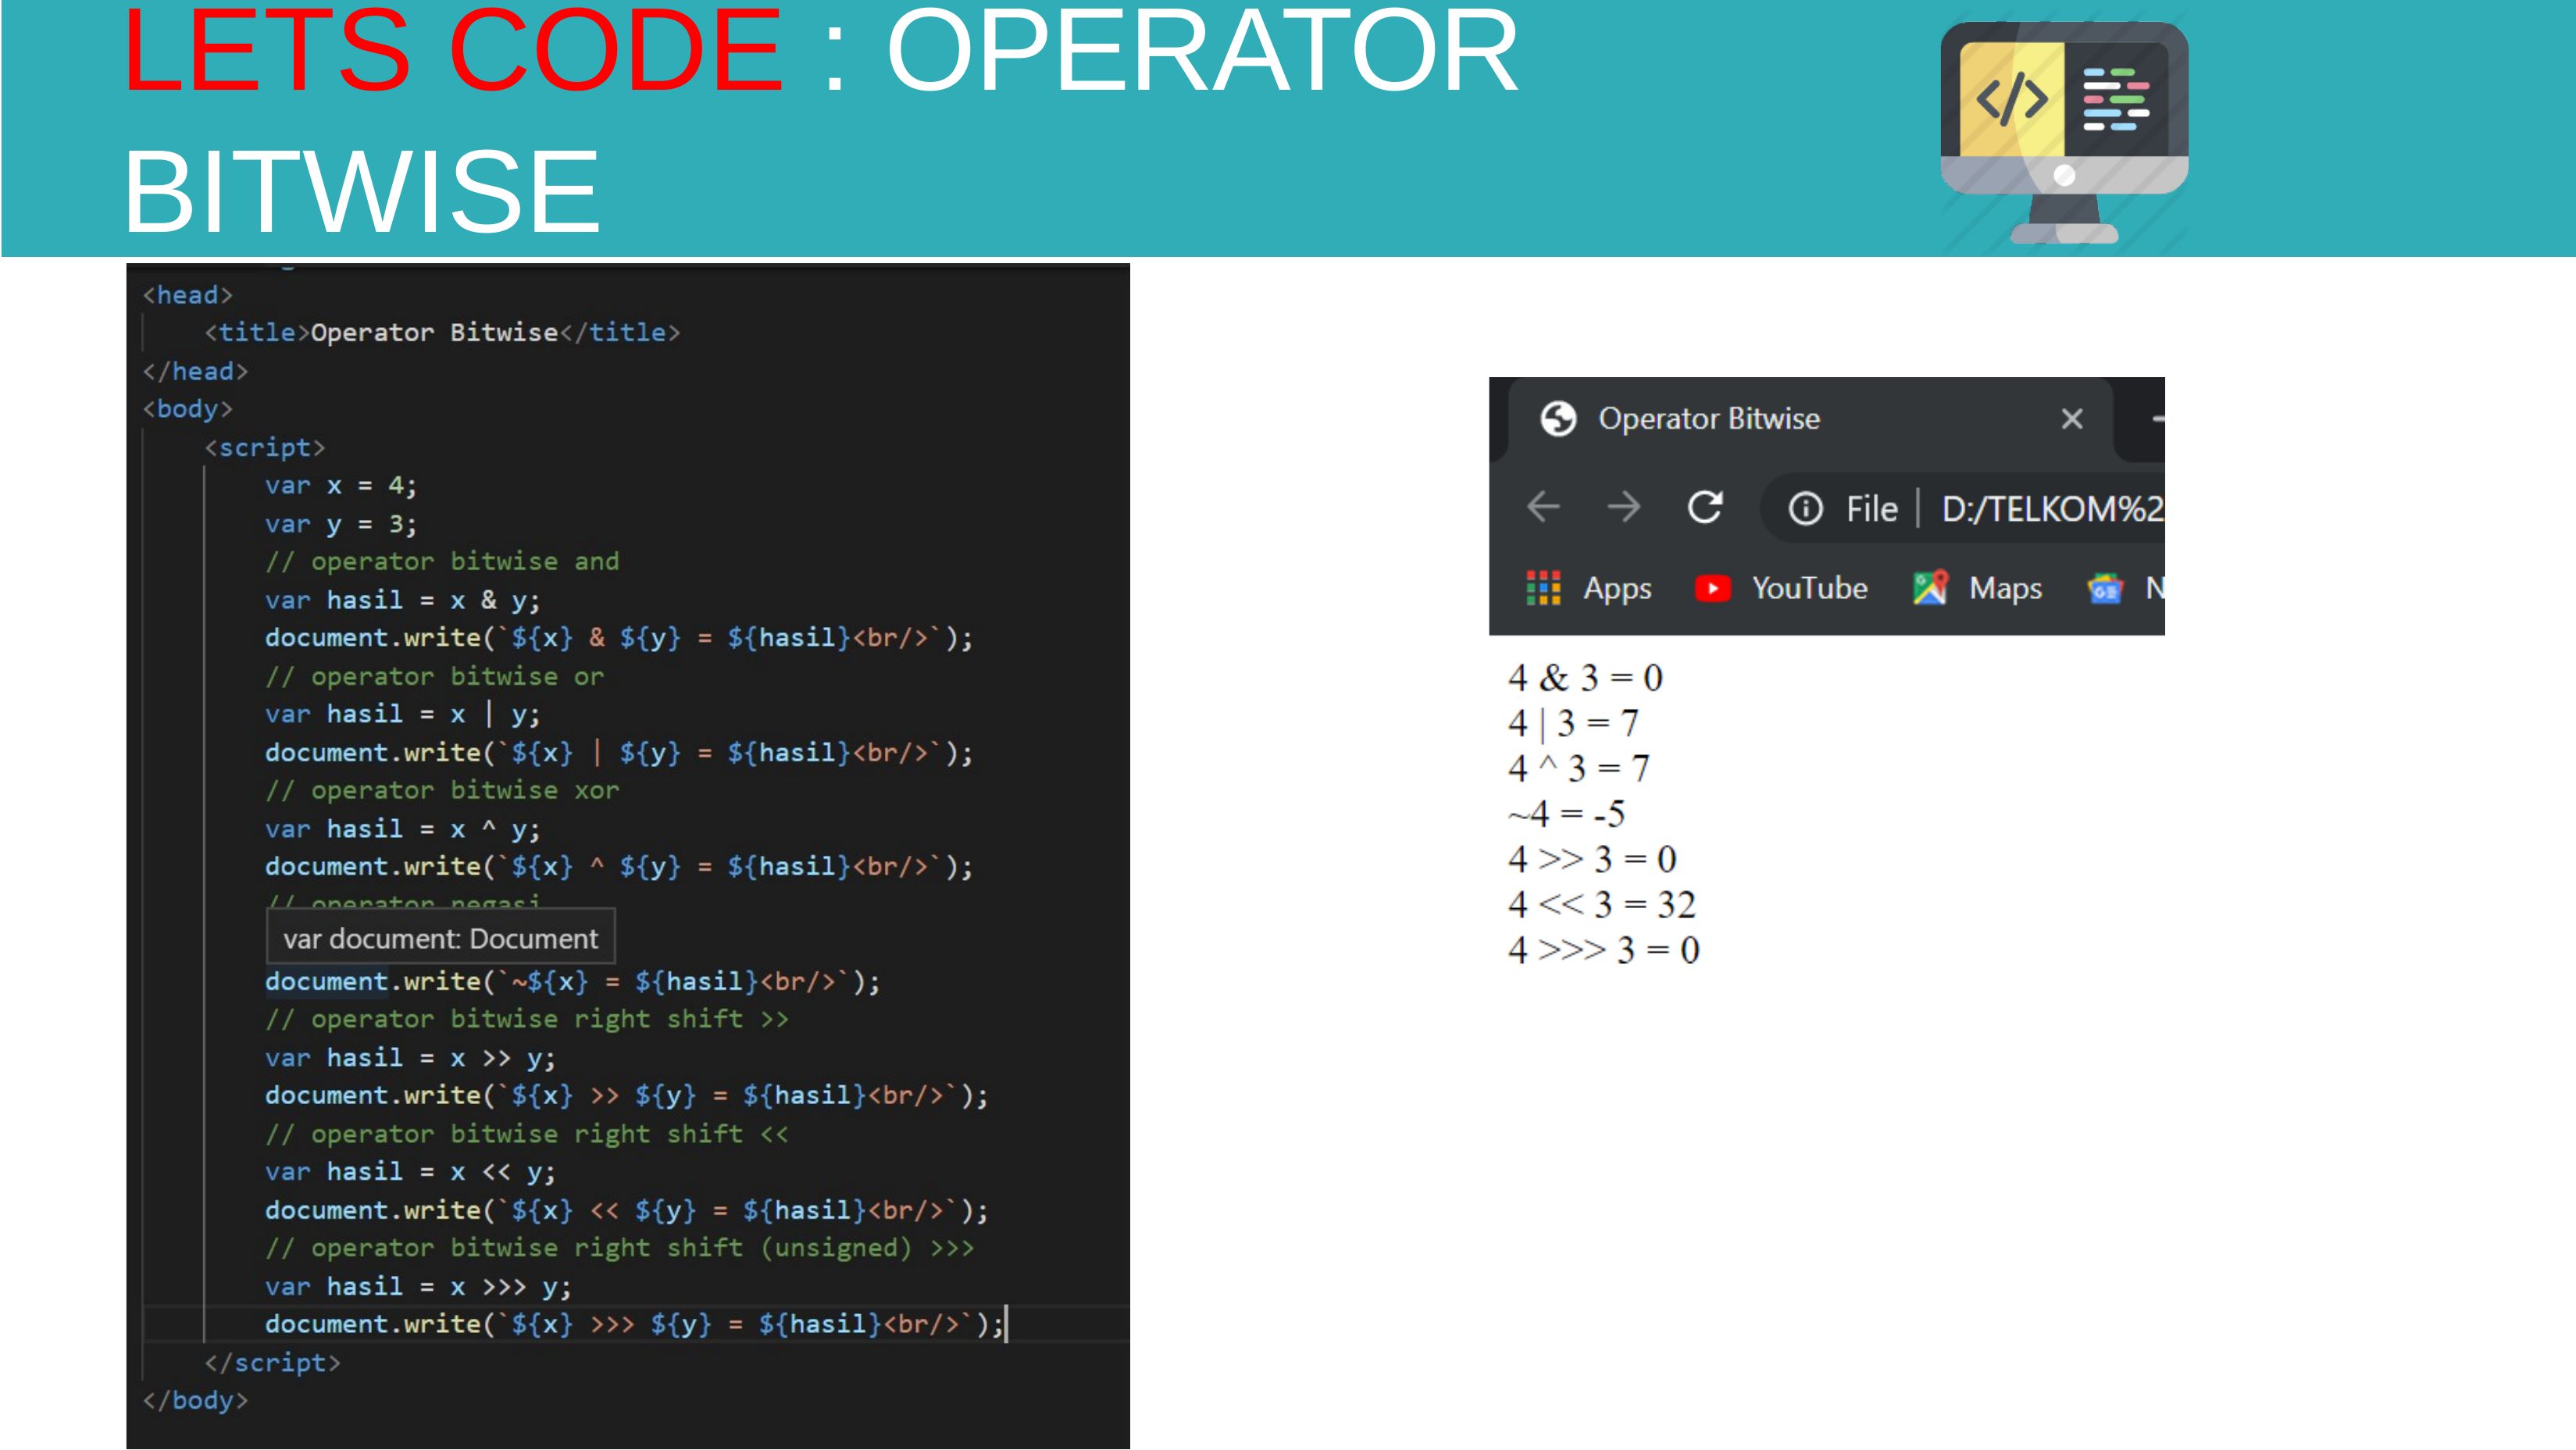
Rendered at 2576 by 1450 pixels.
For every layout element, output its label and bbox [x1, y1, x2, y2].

text_box [1, 0, 2576, 257]
text_box [126, 263, 1130, 1449]
text_box [1489, 377, 2165, 964]
